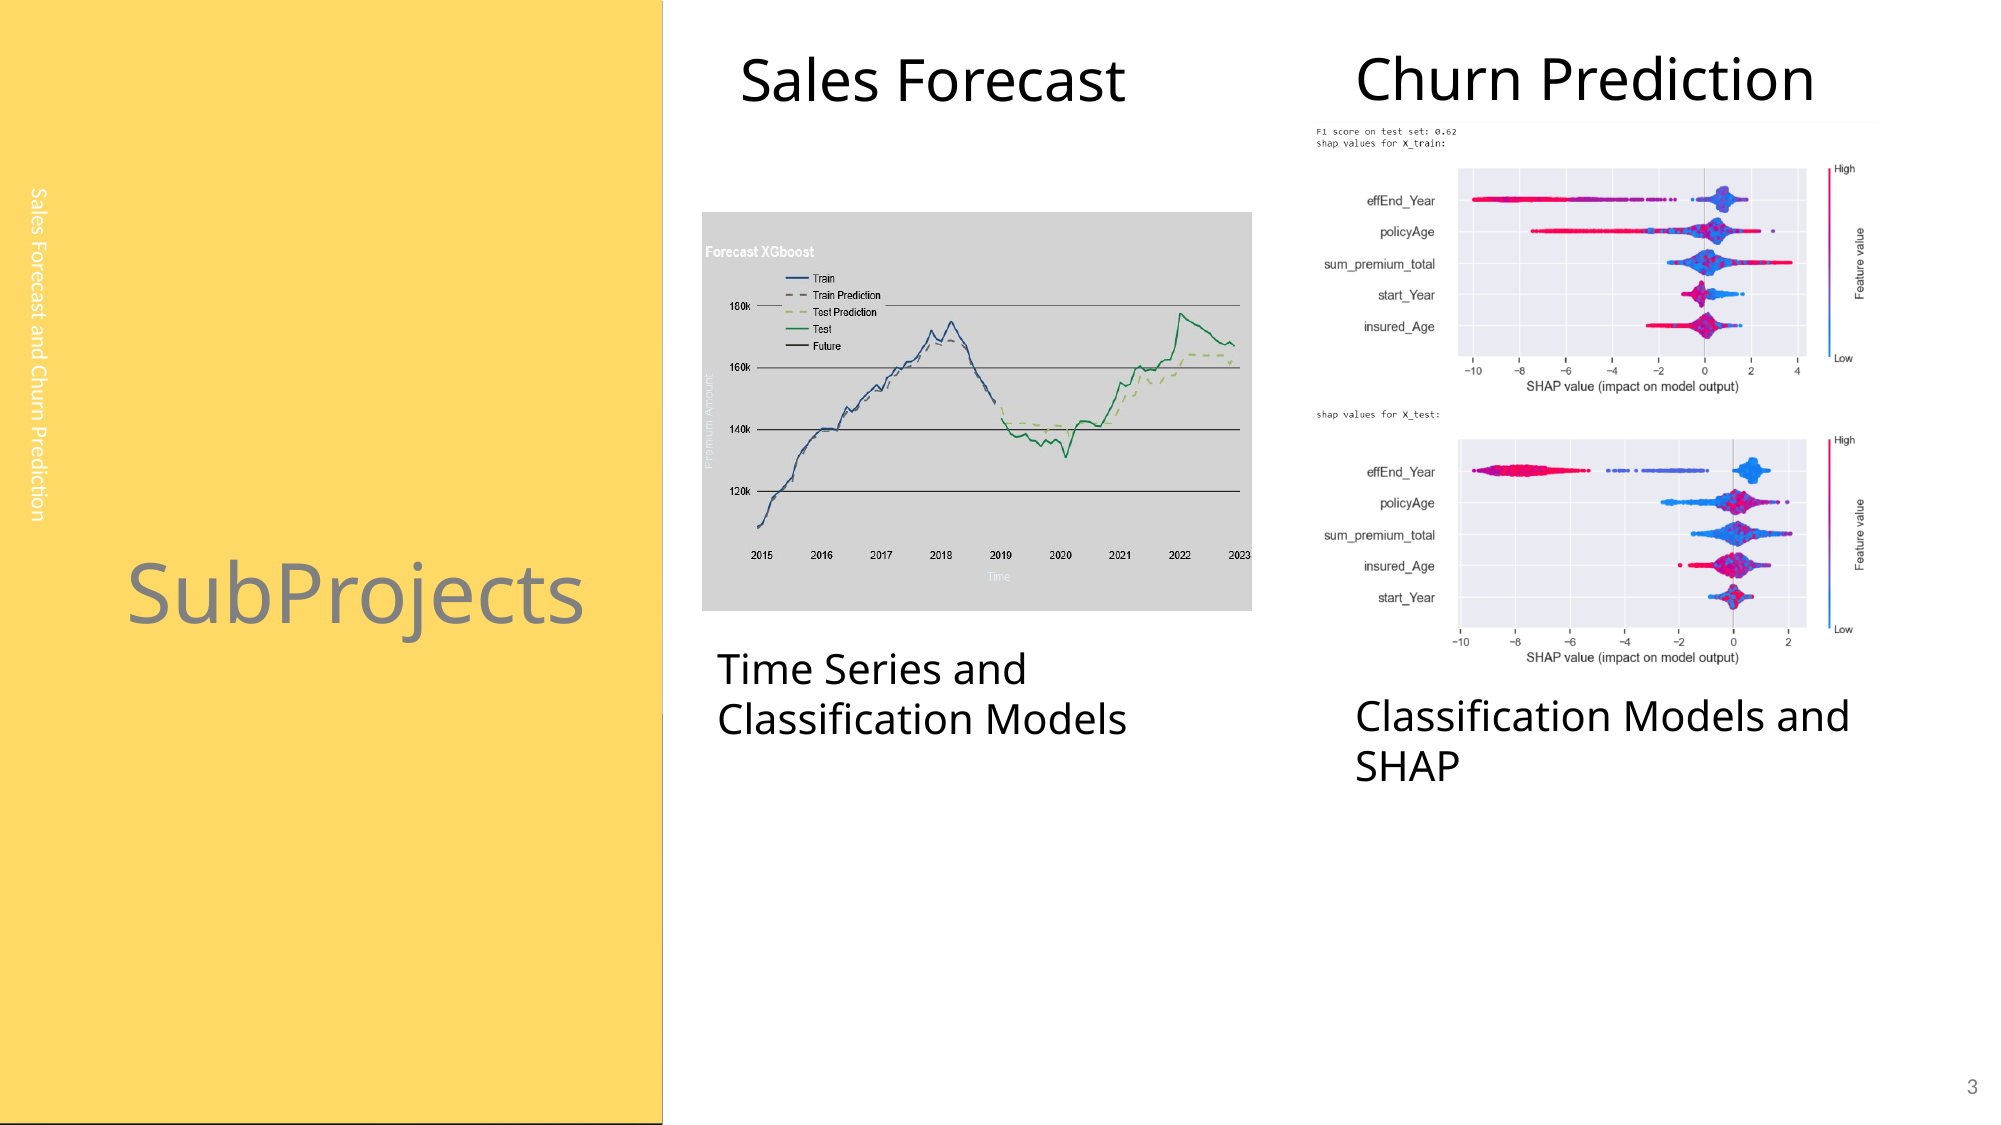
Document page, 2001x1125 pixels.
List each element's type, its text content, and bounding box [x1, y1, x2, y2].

text_box Churn Prediction [1339, 34, 1843, 120]
text_box [663, 0, 2000, 1125]
slide_number 3 [1920, 1058, 1994, 1119]
text_box Time Series and Classification Models [702, 635, 1254, 751]
title SubProjects [76, 96, 602, 652]
text_box Sales Forecast [725, 35, 1229, 121]
text_box Classification Models and SHAP [1339, 682, 1892, 798]
footer Sales Forecast and Churn Prediction [7, 17, 68, 693]
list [702, 212, 1252, 611]
text_box [663, 0, 1994, 775]
text_box [0, 0, 663, 1124]
picture [1314, 121, 1879, 666]
